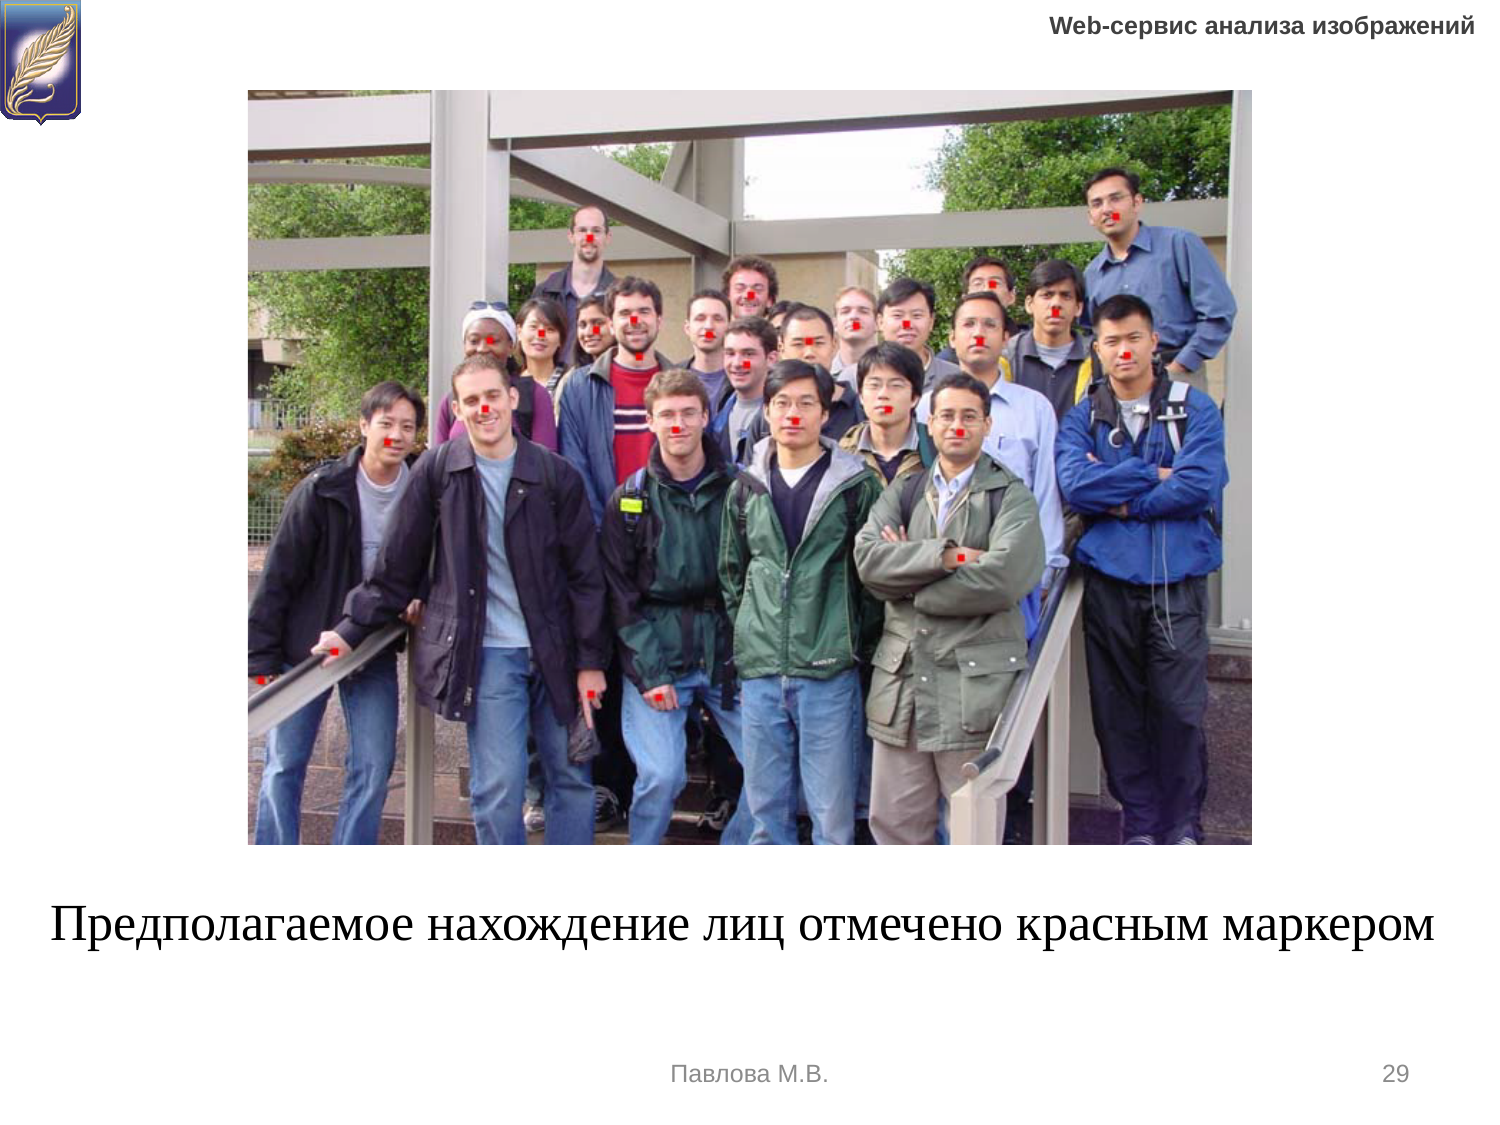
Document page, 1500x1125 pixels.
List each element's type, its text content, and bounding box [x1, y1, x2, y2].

picture [0, 0, 81, 126]
slide_number 29 [1074, 1042, 1425, 1103]
picture [247, 89, 1253, 845]
footer Павлова М.В. [512, 1042, 988, 1103]
text_box Предполагаемое нахождение лиц отмечено красным маркером [35, 881, 1465, 1022]
